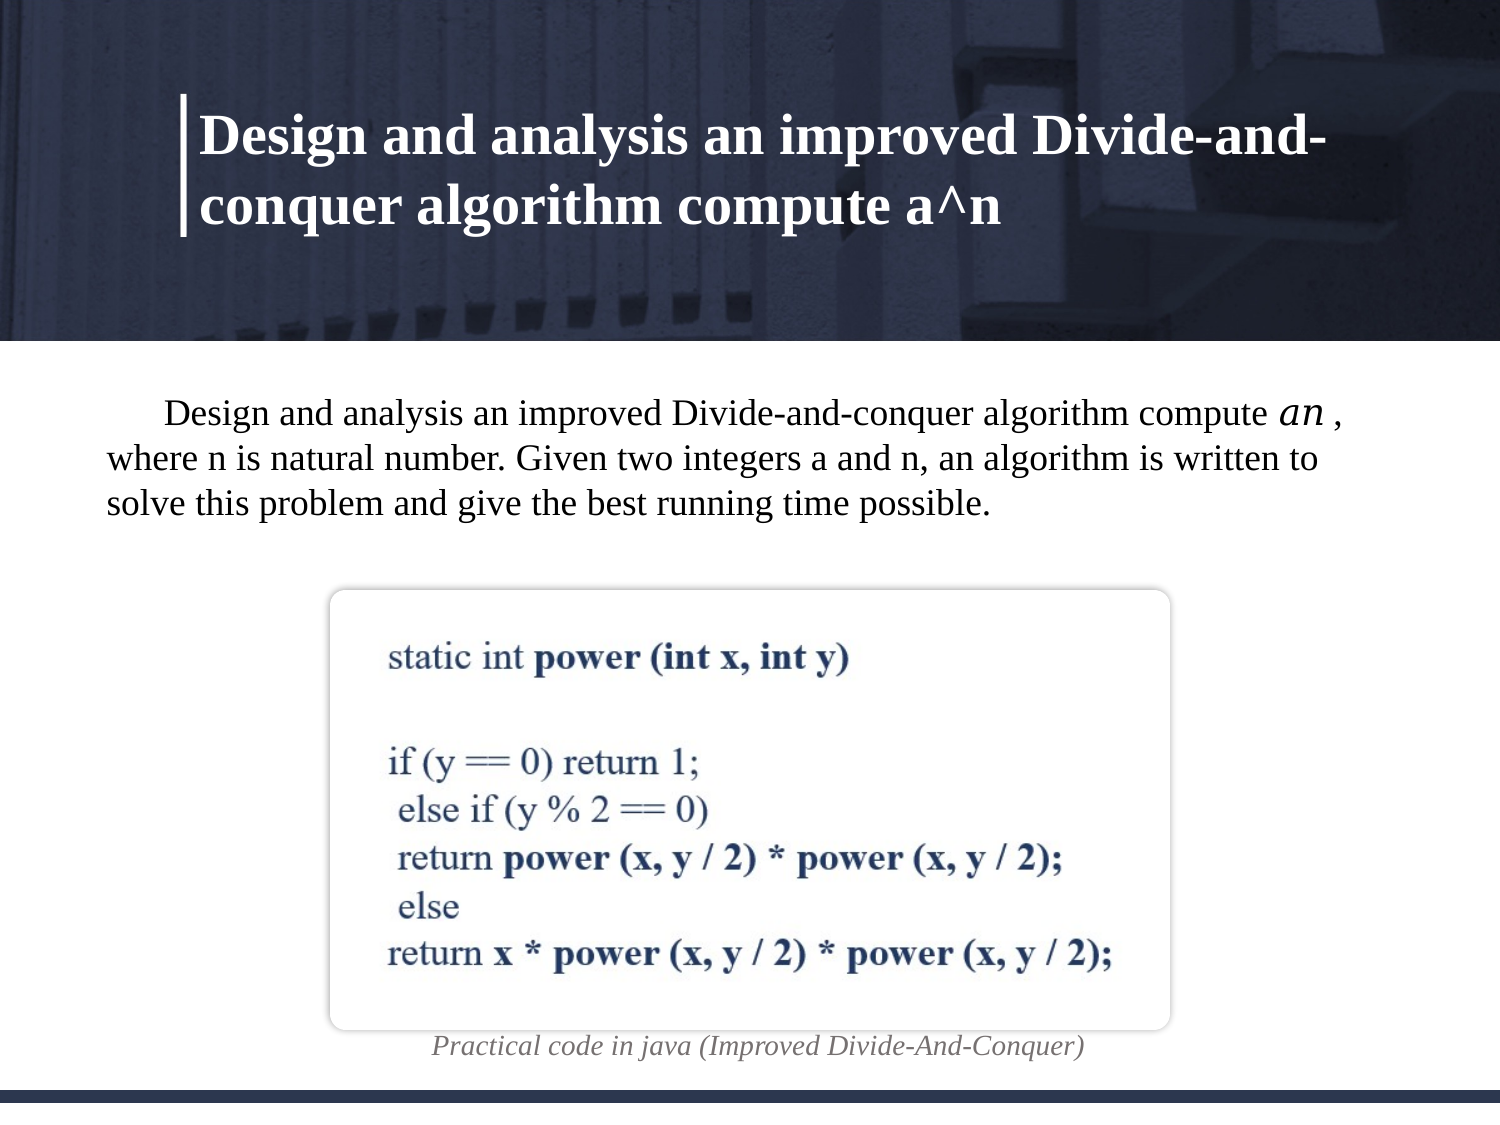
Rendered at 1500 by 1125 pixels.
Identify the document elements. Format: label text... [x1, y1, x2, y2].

text_box Design and analysis an improved Divide-and-conquer algorithm compute 𝑎𝑛 , where n is natural number. Given two integers a and n, an algorithm is written to solve this problem and give the best running time possible. [91, 380, 1408, 531]
picture [360, 620, 1139, 999]
picture [0, 0, 1500, 352]
text_box Practical code in java (Improved Divide-And-Conquer) [416, 1018, 1330, 1069]
